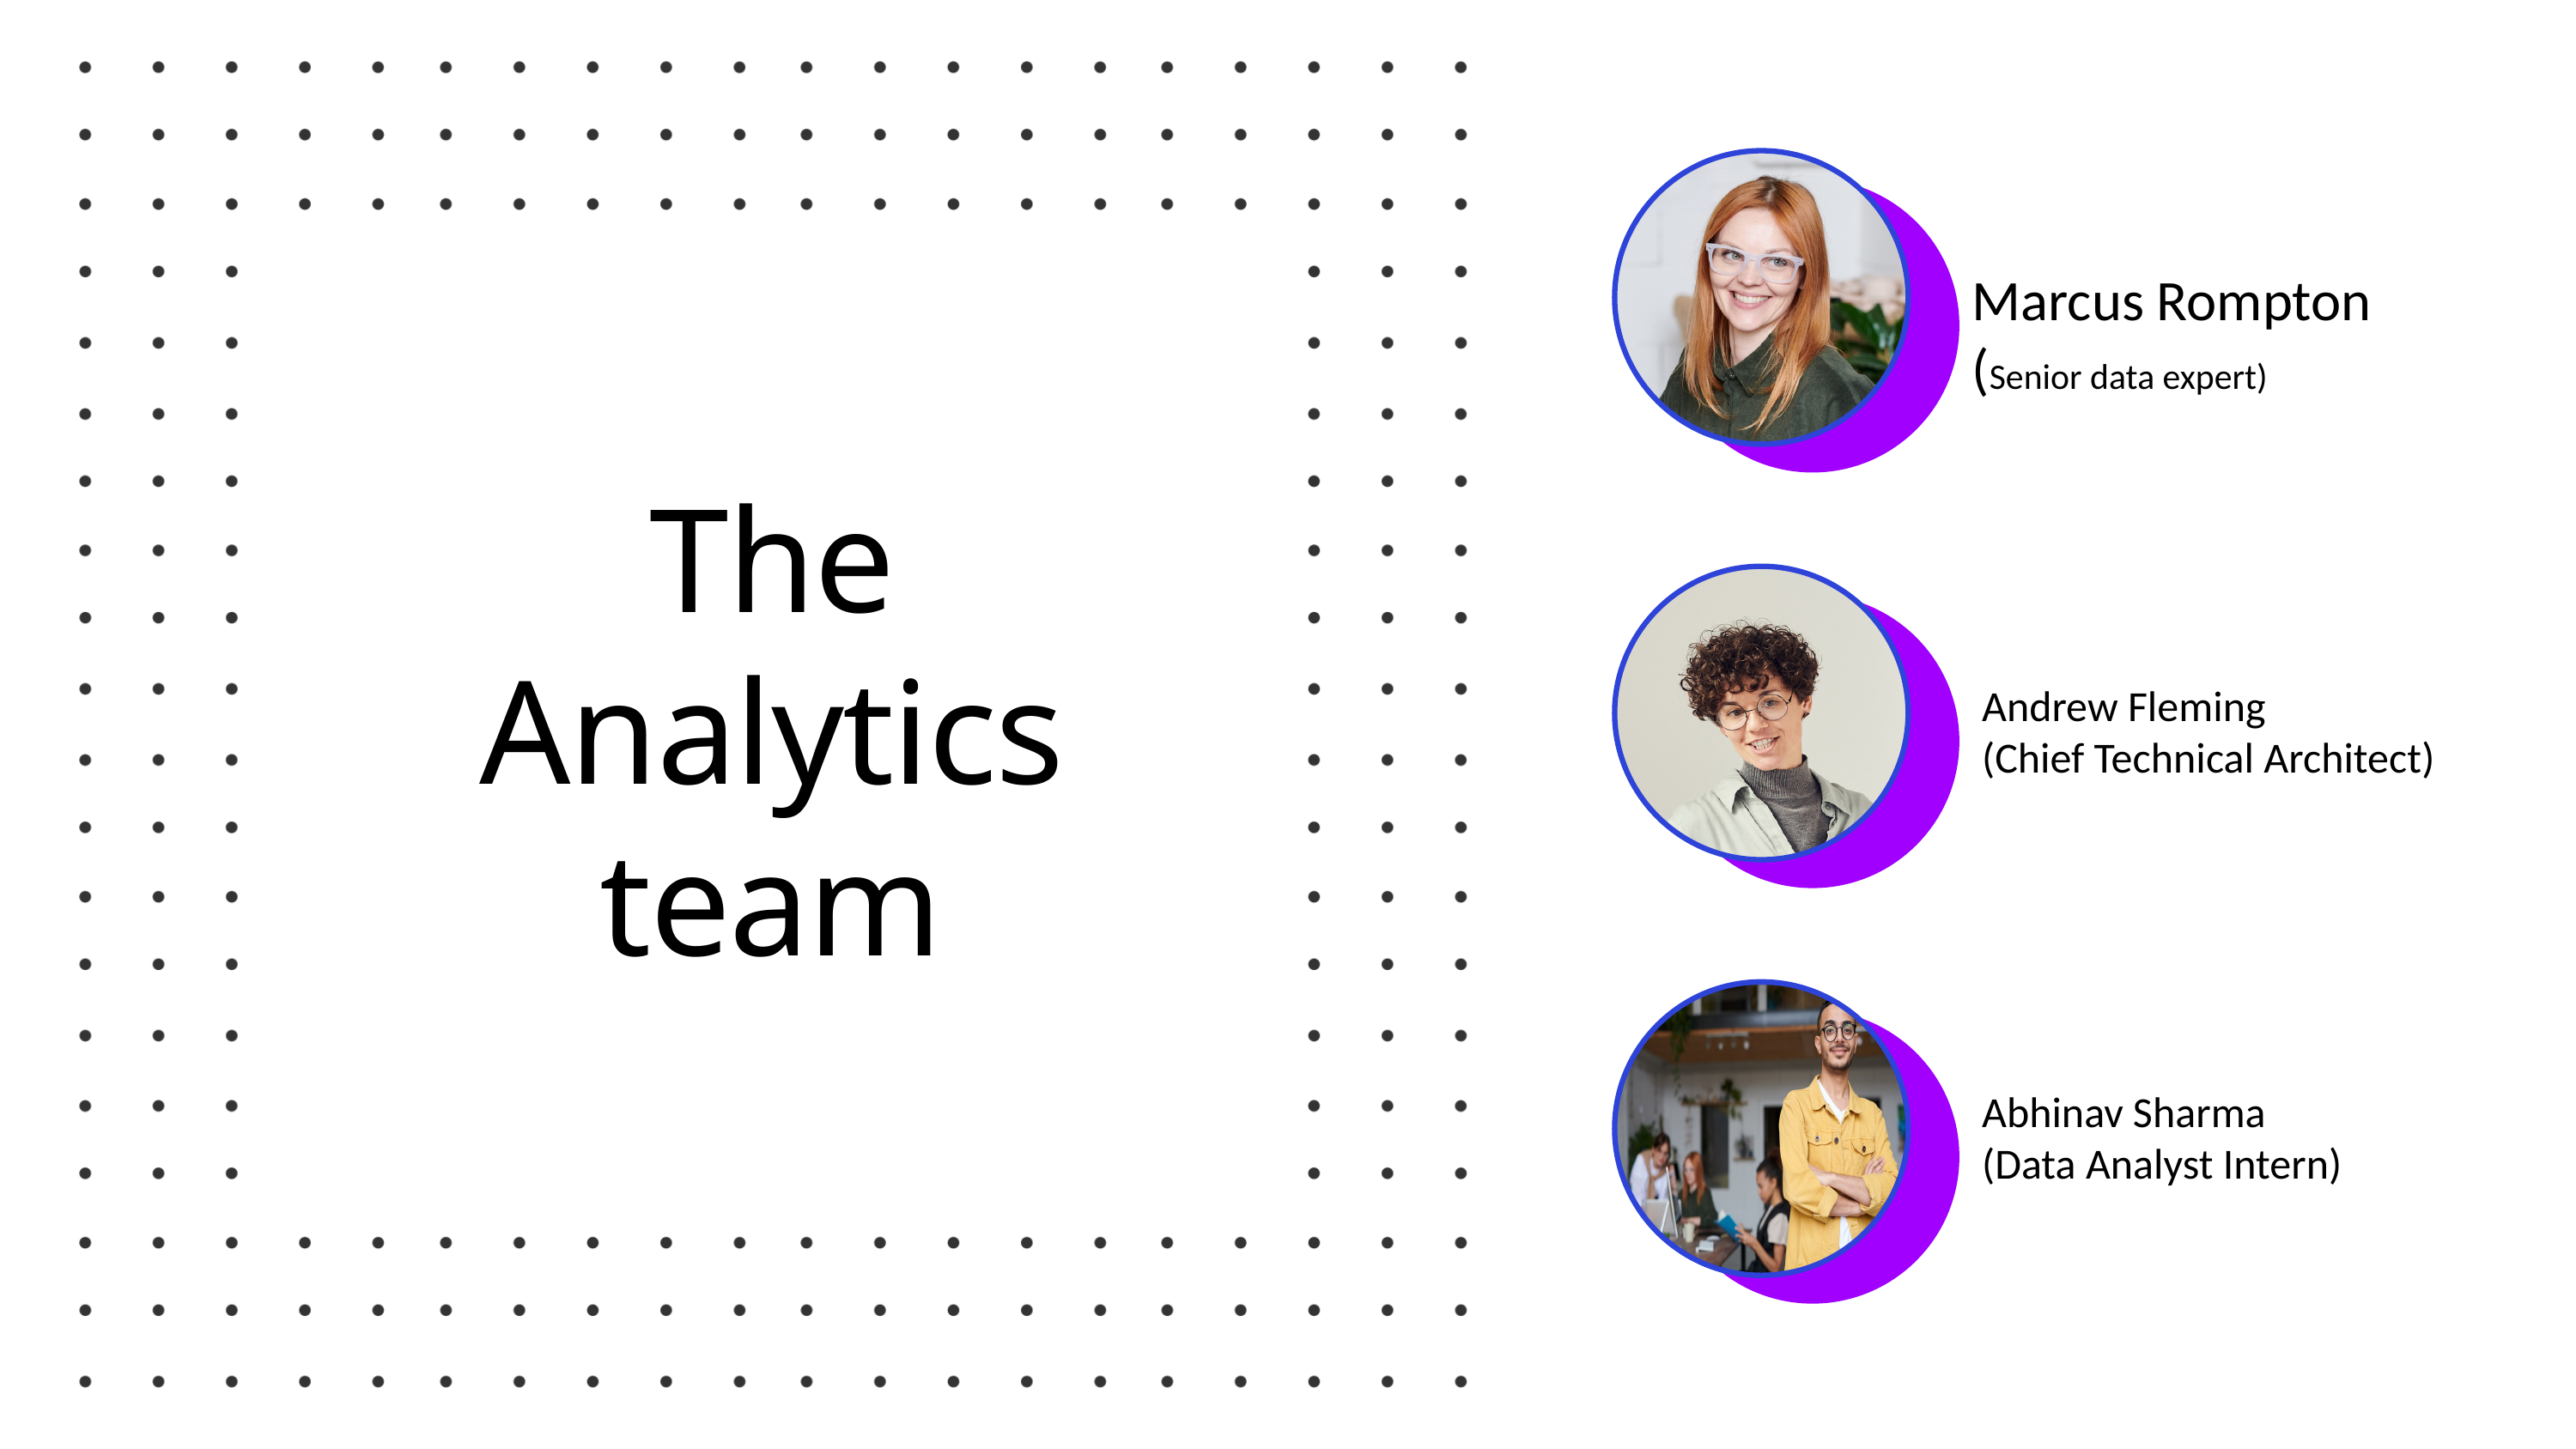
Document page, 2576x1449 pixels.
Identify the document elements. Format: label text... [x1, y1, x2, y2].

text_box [1665, 594, 1960, 888]
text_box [1665, 179, 1960, 473]
text_box Andrew Fleming (Chief Technical Architect) [1969, 672, 2515, 788]
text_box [1607, 563, 1916, 863]
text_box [1607, 144, 1916, 451]
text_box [1665, 1009, 1960, 1304]
text_box Marcus Rompton (Senior data expert) [1964, 257, 2505, 408]
text_box Abhinav Sharma (Data Analyst Intern) [1969, 1078, 2480, 1194]
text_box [70, 57, 1472, 1392]
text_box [1607, 975, 1916, 1282]
